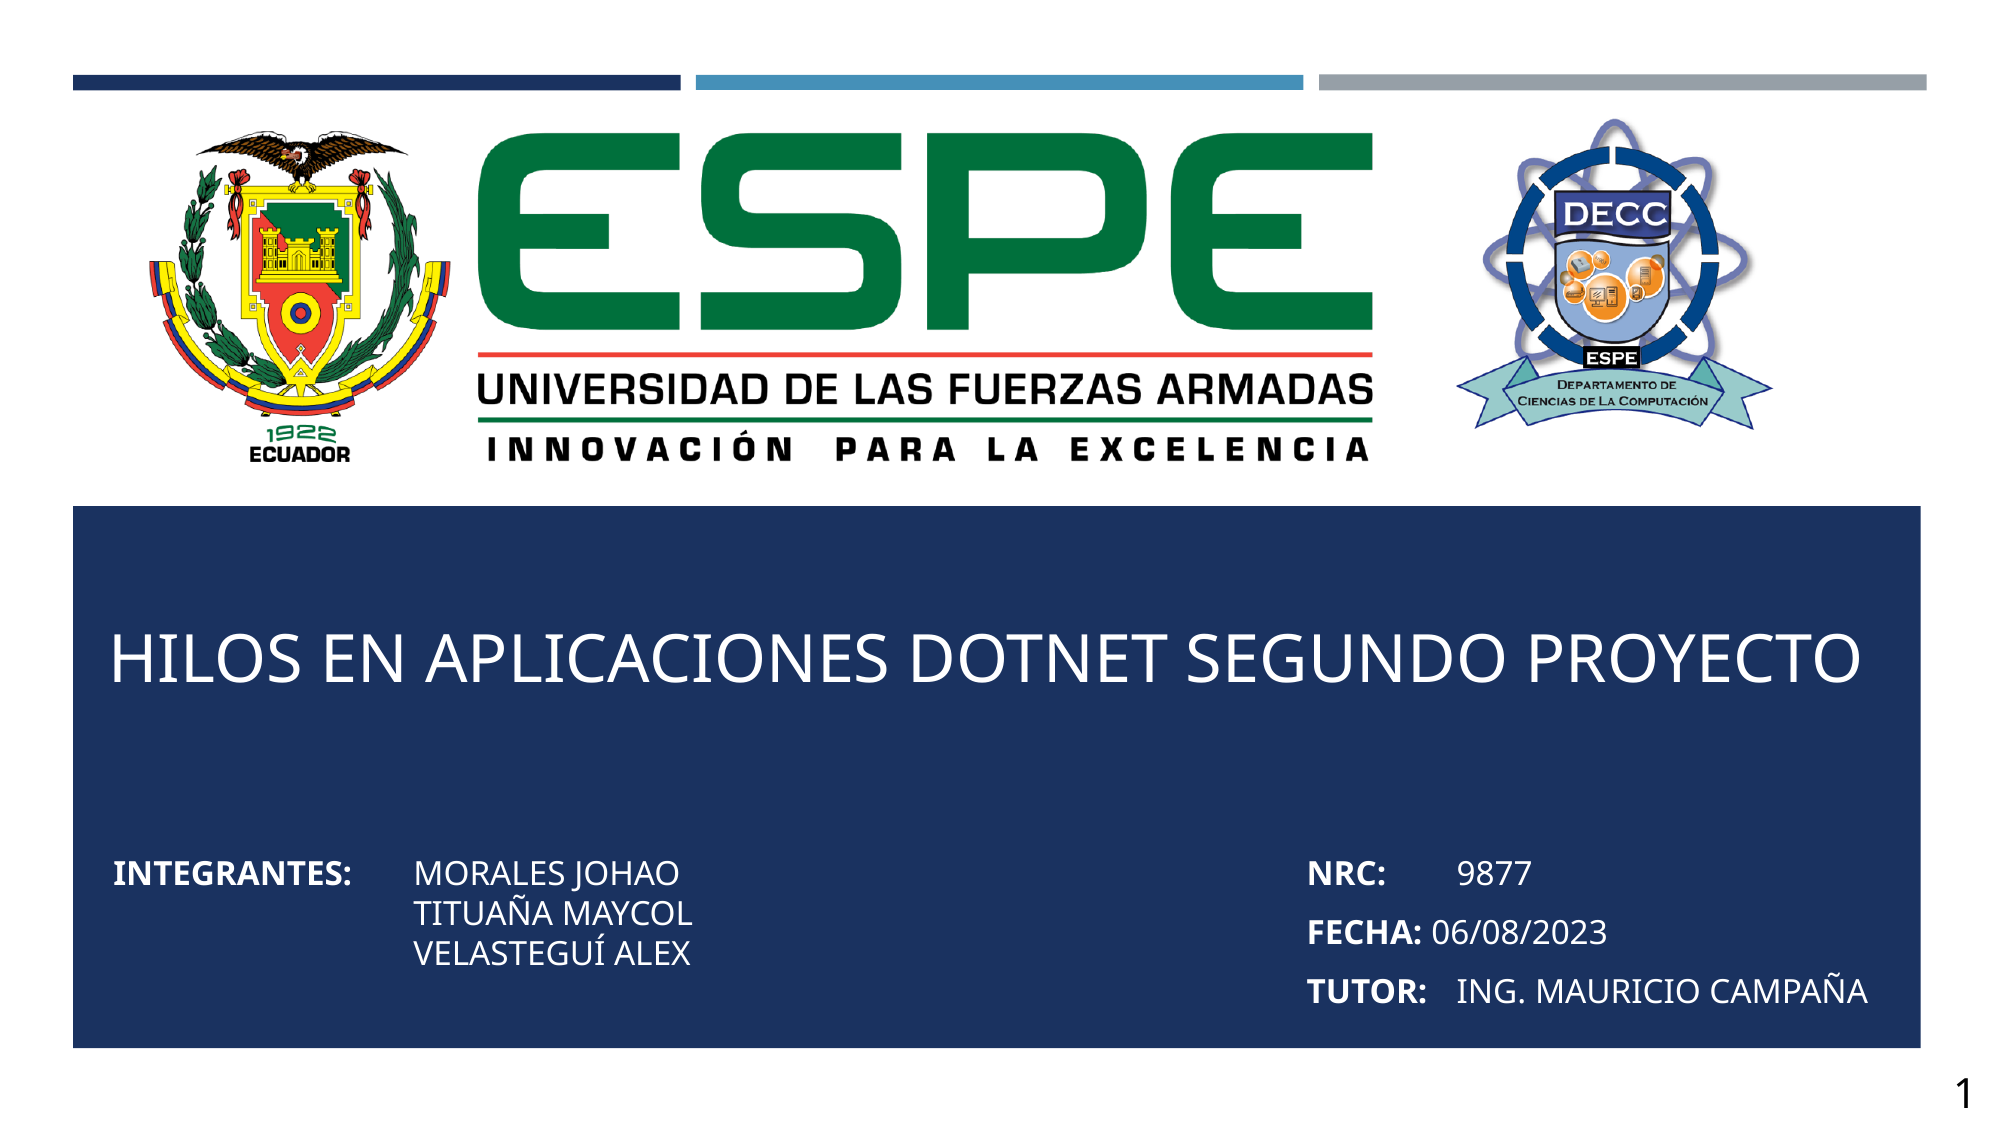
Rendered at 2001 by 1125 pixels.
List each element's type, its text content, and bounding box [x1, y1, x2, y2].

picture [52, 117, 1964, 478]
text_box NRC: 9877 FECHA: 06/08/2023 TUTOR: ING. MAURICIO CAMPAÑA [1291, 844, 1902, 1062]
subtitle INTEGRANTES: MORALES JOHAO TITUAÑA MAYCOL VELASTEGUÍ ALEX [98, 844, 1267, 1048]
text_box 1 [1938, 1059, 2000, 1125]
title HILOS EN APLICACIONES DOTNET SEGUNDO PROYECTO [84, 591, 1889, 704]
